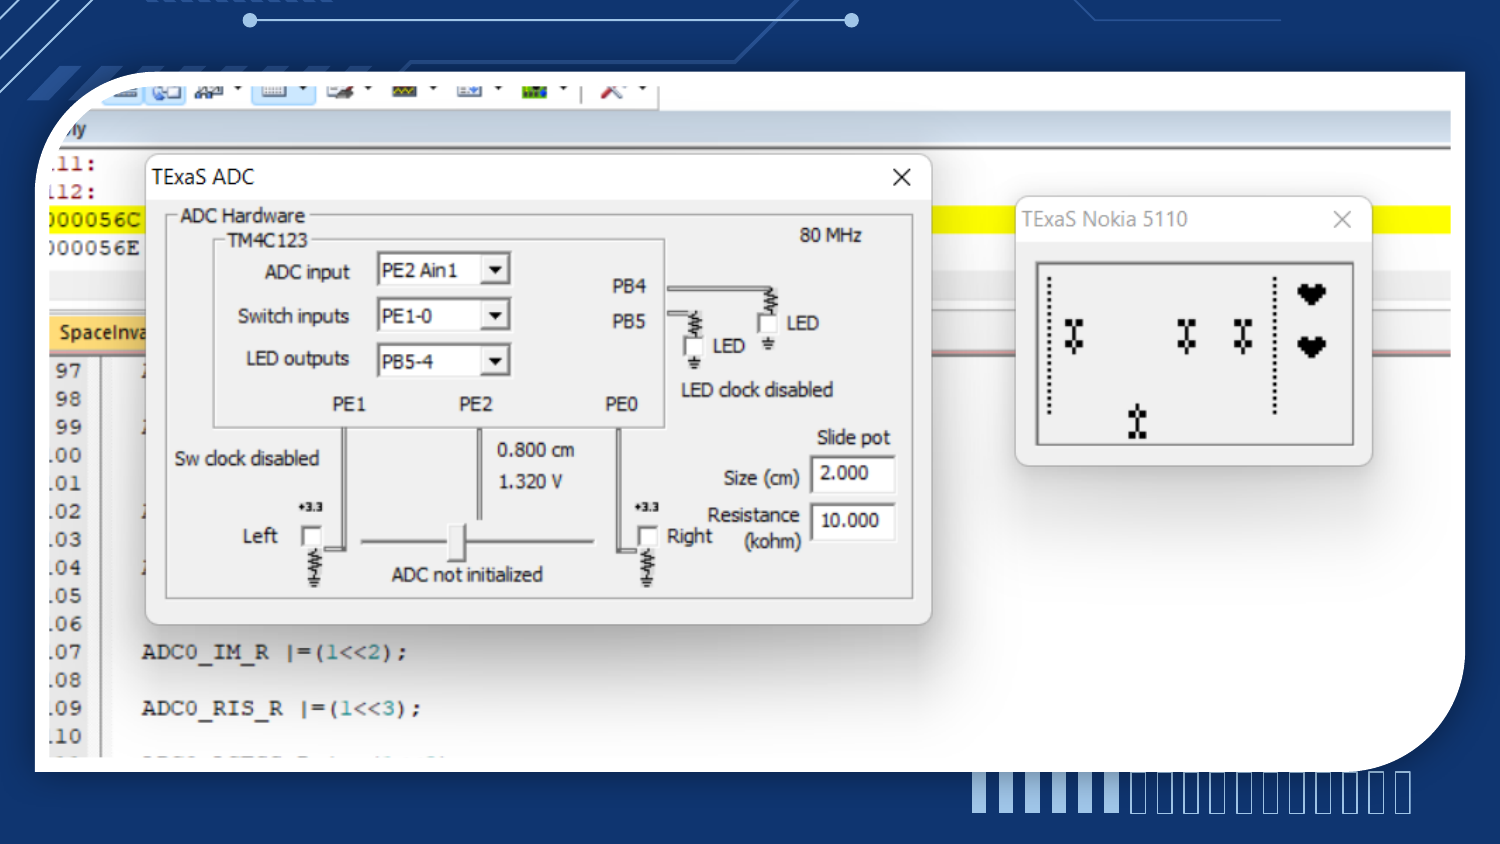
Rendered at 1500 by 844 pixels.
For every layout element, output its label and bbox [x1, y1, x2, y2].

picture [41, 78, 1459, 765]
